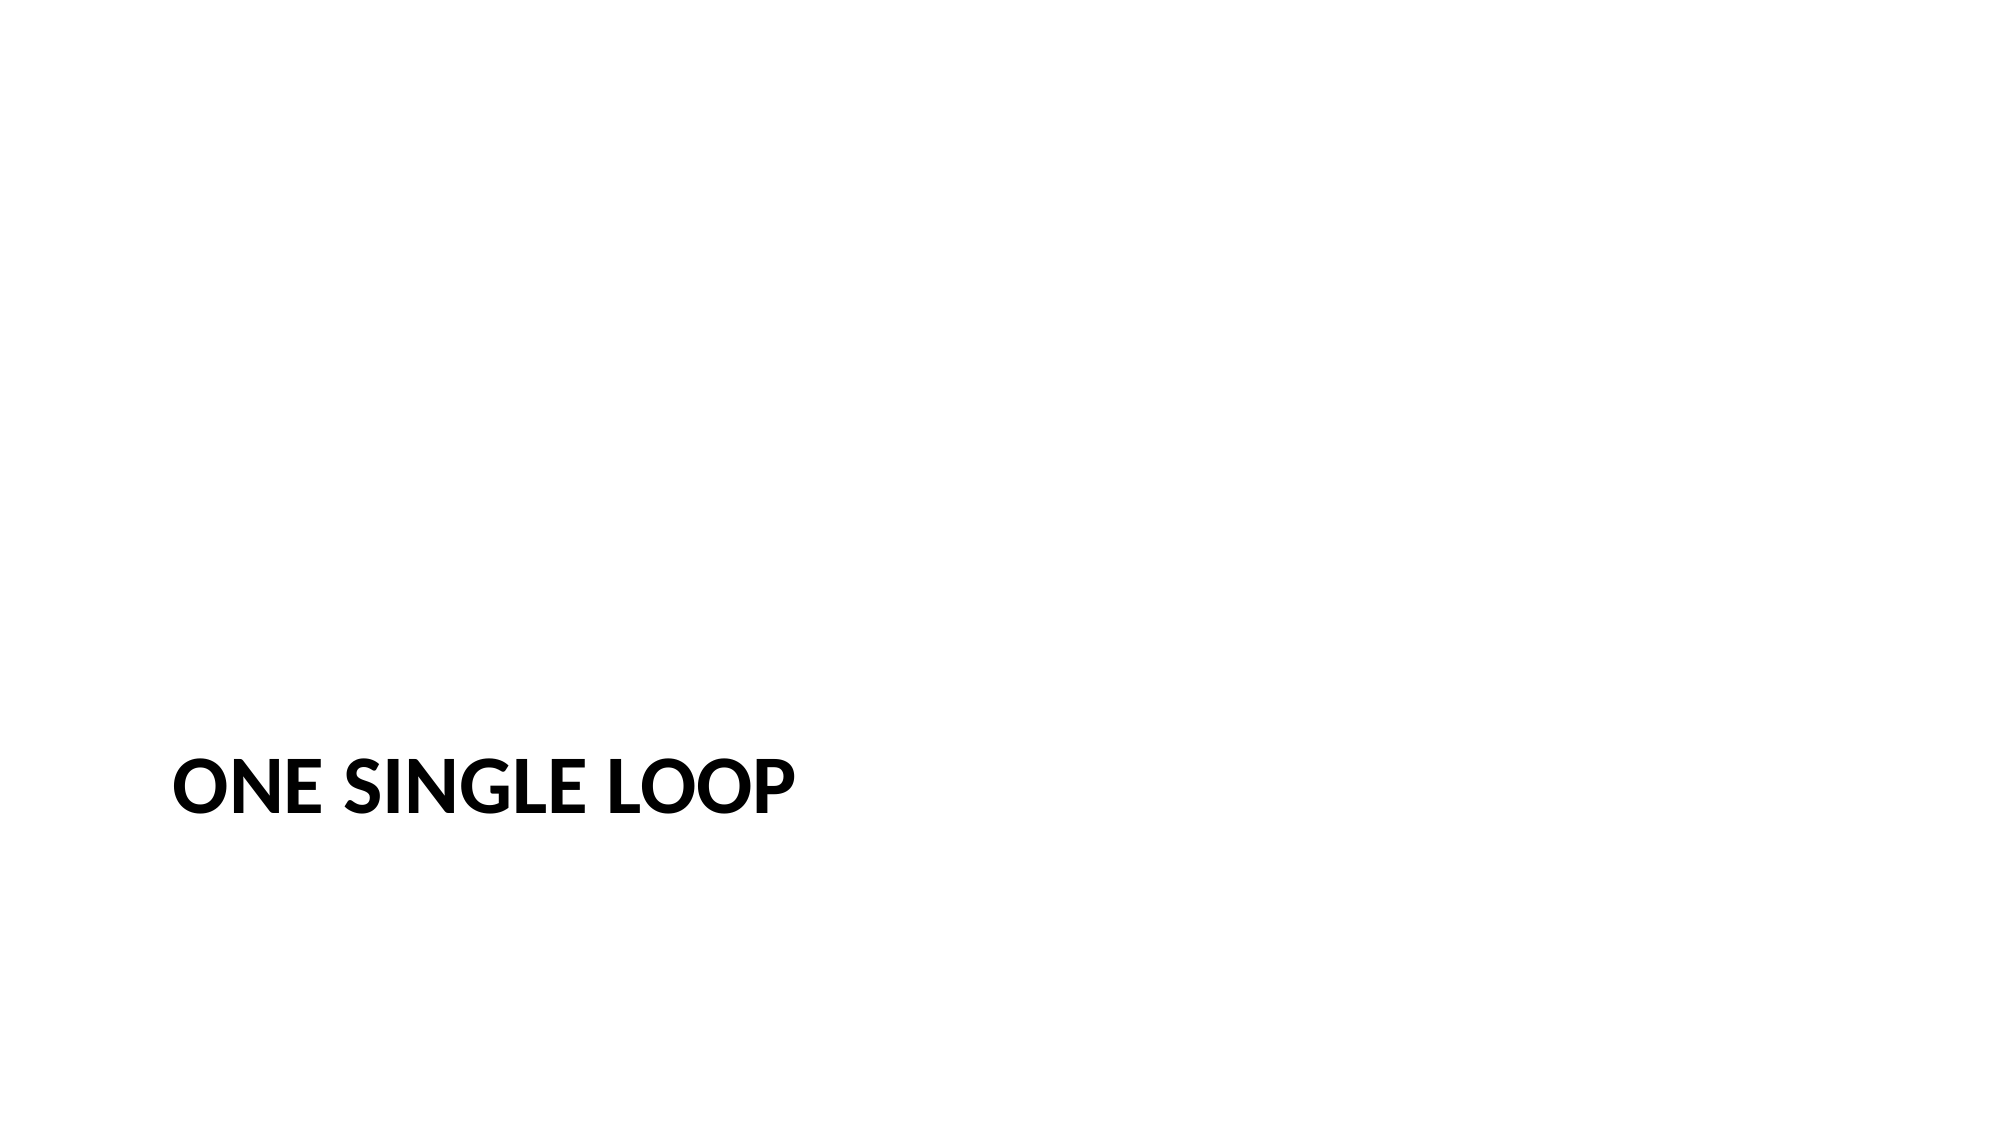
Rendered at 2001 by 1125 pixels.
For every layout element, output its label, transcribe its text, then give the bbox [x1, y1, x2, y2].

title One single loop [157, 722, 1858, 947]
